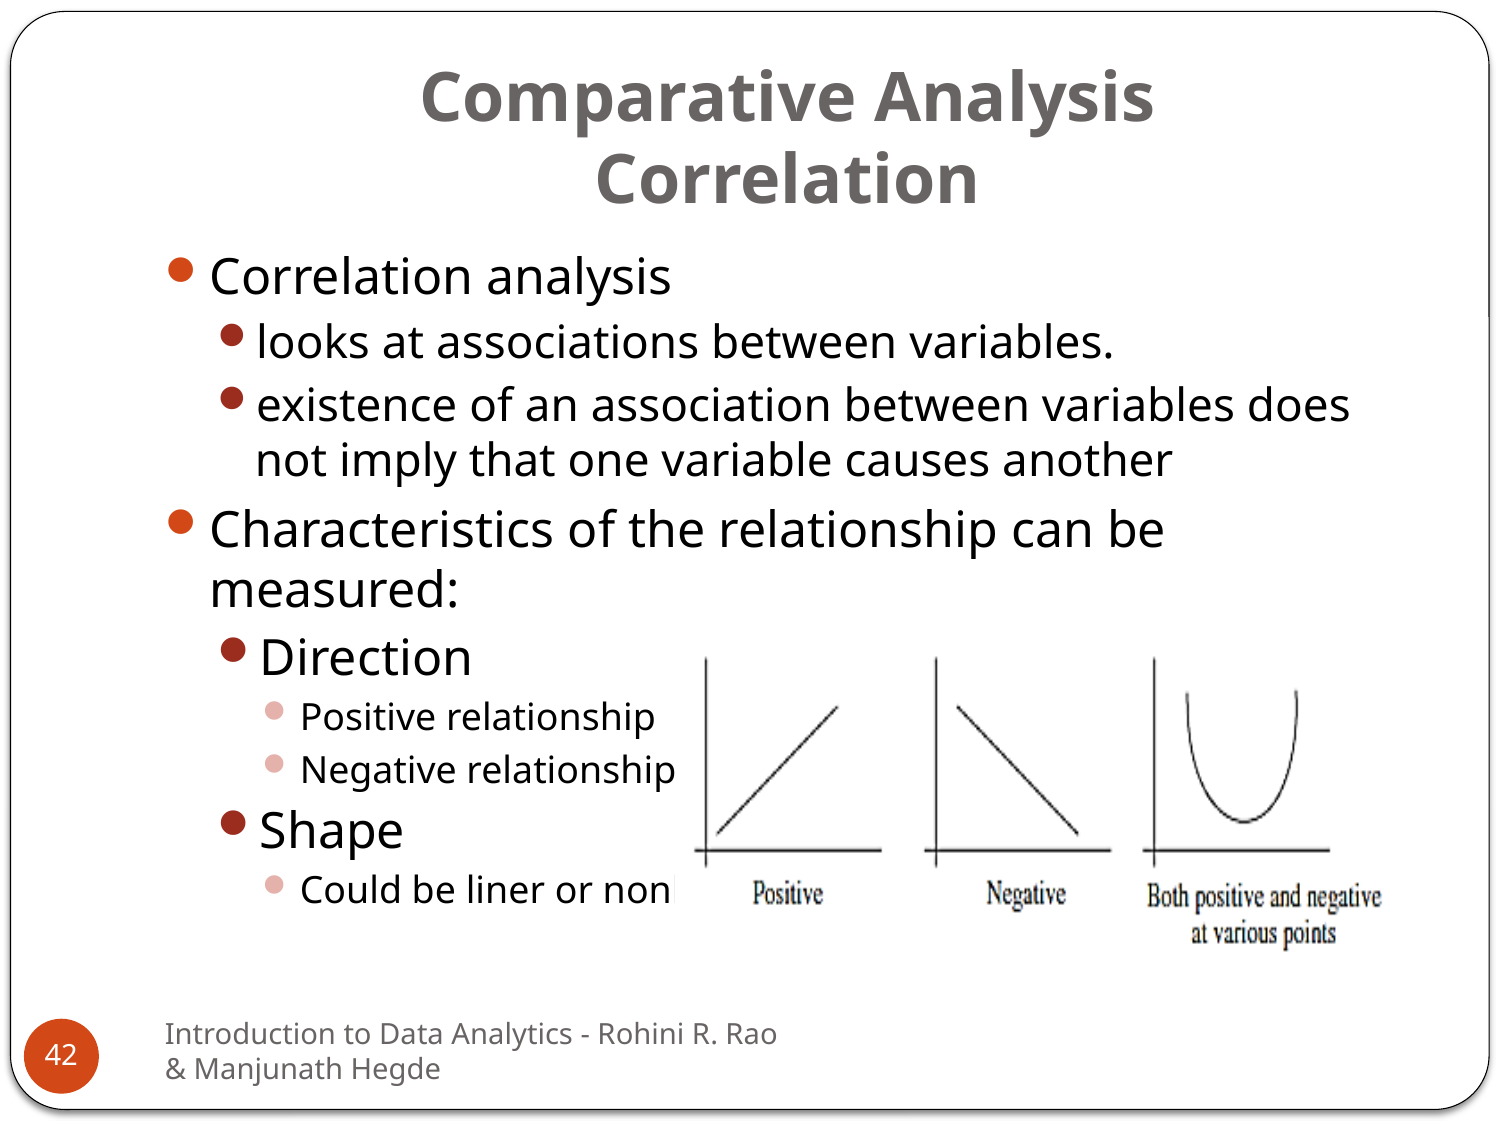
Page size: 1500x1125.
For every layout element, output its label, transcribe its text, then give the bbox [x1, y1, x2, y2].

picture [674, 637, 1426, 976]
footer Introduction to Data Analytics - Rohini R. Rao & Manjunath Hegde [150, 1012, 800, 1088]
title Comparative Analysis Correlation [150, 45, 1425, 233]
slide_number 42 [23, 1018, 99, 1094]
list Correlation analysis looks at associations between variables. existence of an association between variables does not imply that one variable causes another Characteristics of the relationship can be measured: Direction Positive relationship Negative relationship Shape Could be liner or nonlinear [150, 237, 1425, 988]
